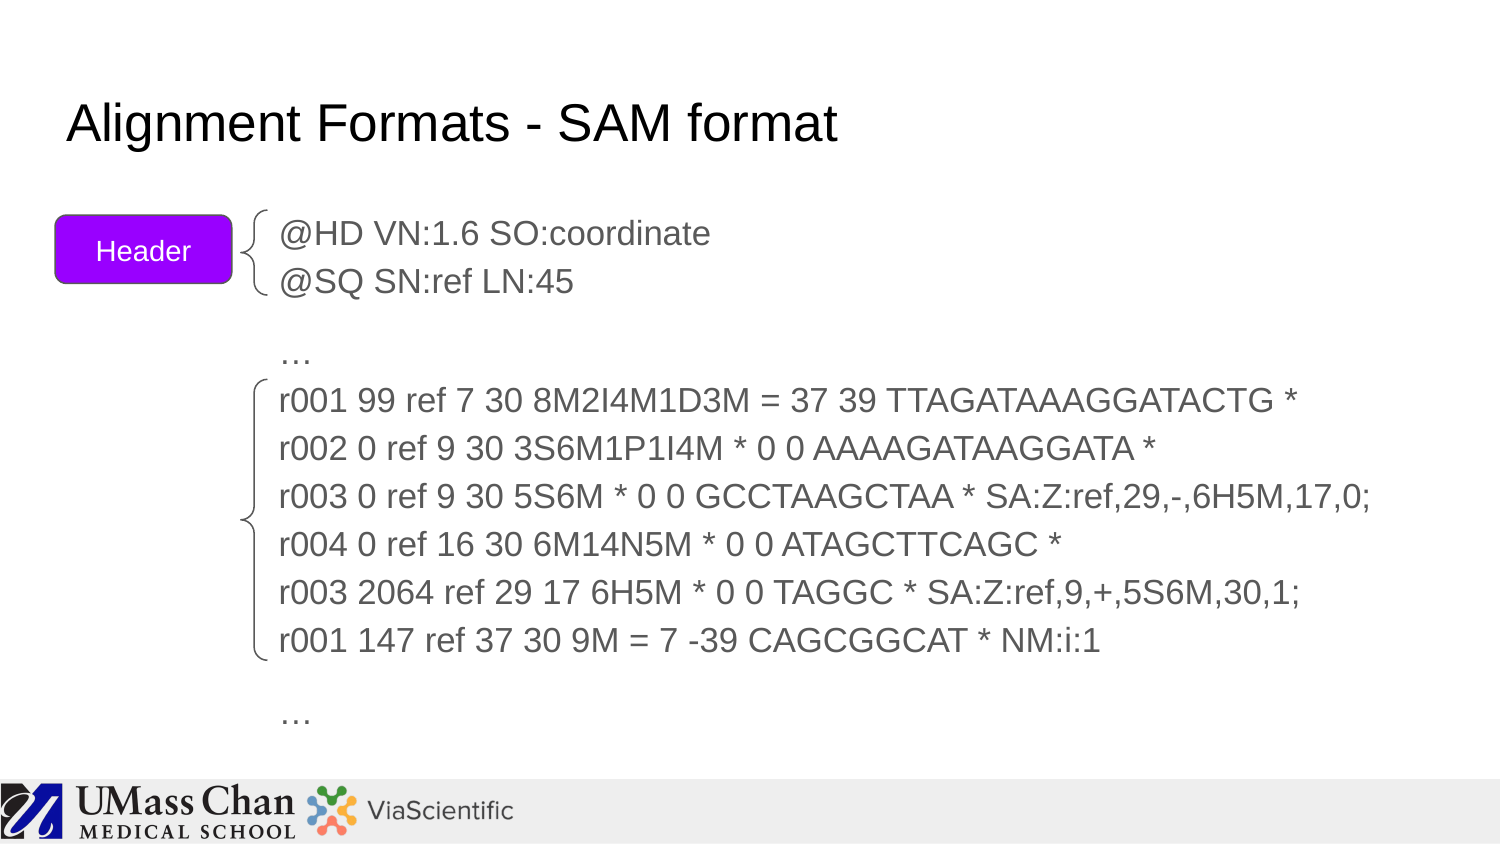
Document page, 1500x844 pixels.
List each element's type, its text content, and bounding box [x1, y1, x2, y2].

text_box [240, 379, 268, 661]
title Alignment Formats - SAM format [51, 72, 1449, 167]
picture [0, 783, 296, 839]
text_box [240, 210, 268, 296]
picture [306, 783, 515, 840]
list @HD VN:1.6 SO:coordinate @SQ SN:ref LN:45 … r001 99 ref 7 30 8M2I4M1D3M = 37 39 TTAGATAAAGGATACTG * r002 0 ref 9 30 3S6M1P1I4M * 0 0 AAAAGATAAGGATA * r003 0 ref 9 30 5S6M * 0 0 GCCTAAGCTAA * SA:Z:ref,29,-,6H5M,17,0; r004 0 ref 16 30 6M14N5M * 0 0 ATAGCTTCAGC * r003 2064 ref 29 17 6H5M * 0 0 TAGGC * SA:Z:ref,9,+,5S6M,30,1; r001 147 ref 37 30 9M = 7 -39 CAGCGGCAT * NM:i:1 … [263, 189, 1489, 750]
text_box Header [55, 215, 232, 284]
